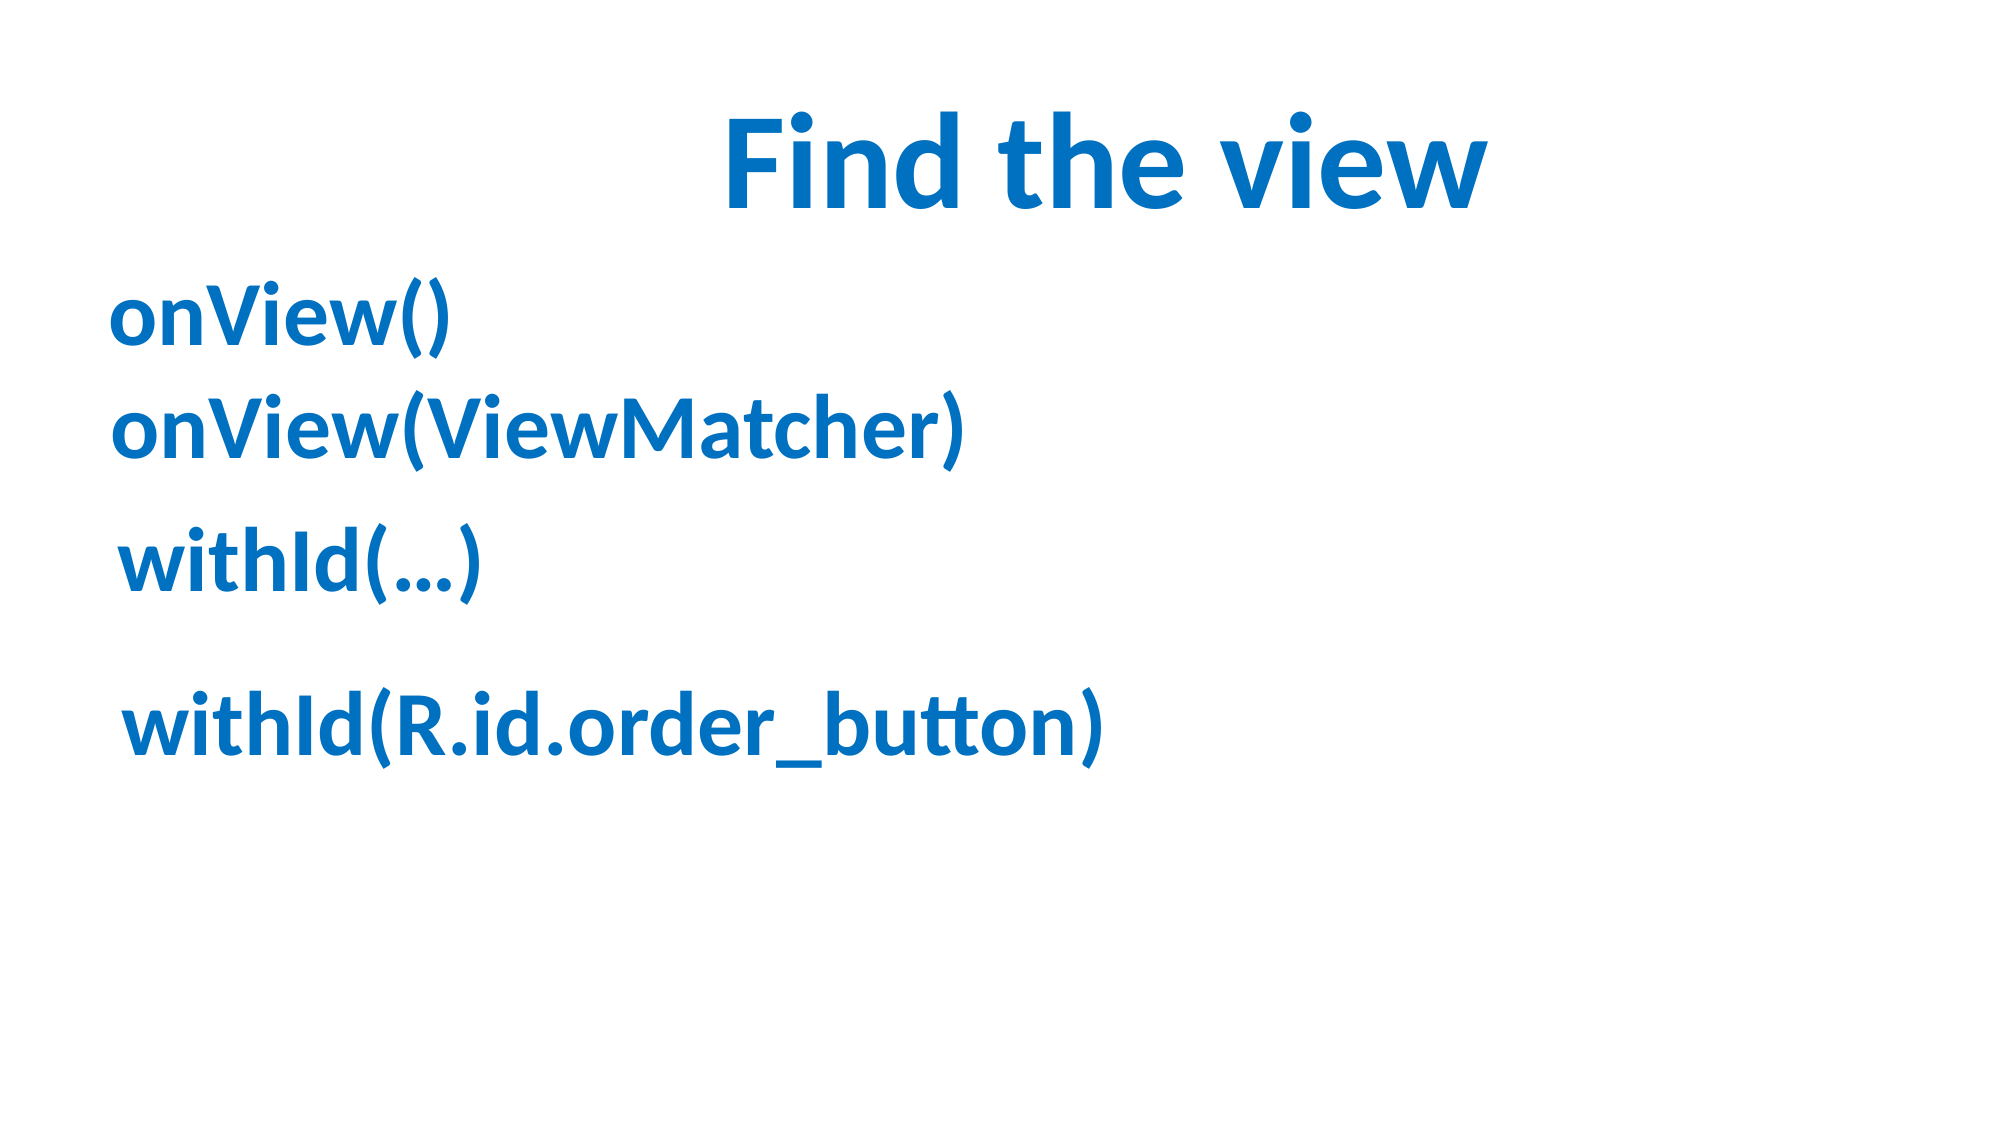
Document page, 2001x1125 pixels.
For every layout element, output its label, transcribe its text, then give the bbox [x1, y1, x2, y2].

text_box withId(…) [102, 492, 501, 617]
text_box Find the view [707, 64, 1505, 244]
text_box withId(R.id.order_button) [106, 656, 1123, 781]
text_box onView(ViewMatcher) [95, 359, 985, 485]
text_box onView() [93, 245, 470, 371]
